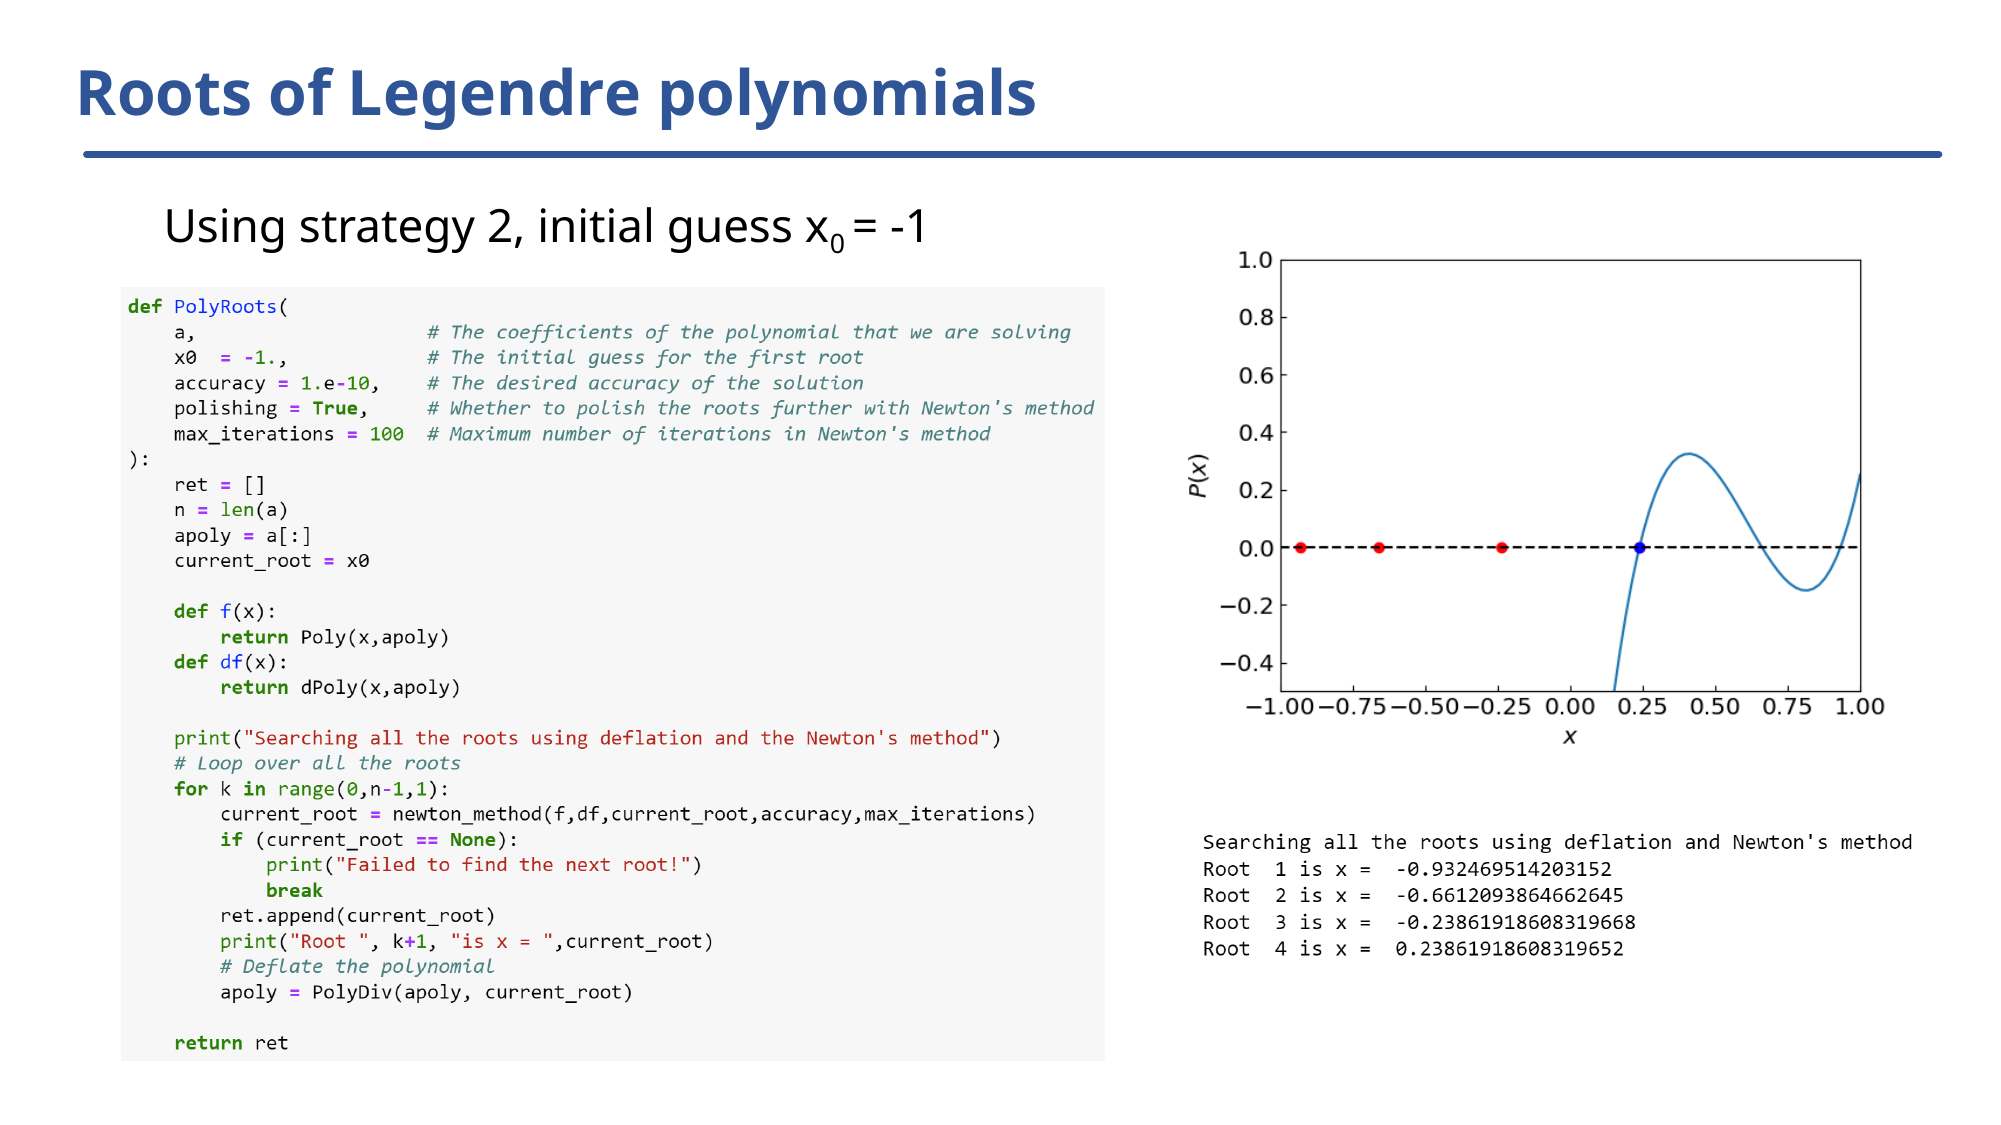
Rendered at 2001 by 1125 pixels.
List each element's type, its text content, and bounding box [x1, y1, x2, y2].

picture [1188, 826, 1917, 958]
text_box Using strategy 2, initial guess x0 = -1 [148, 189, 1752, 267]
title Roots of Legendre polynomials [60, 0, 1940, 192]
picture [121, 287, 1105, 1061]
picture [1187, 192, 1935, 753]
